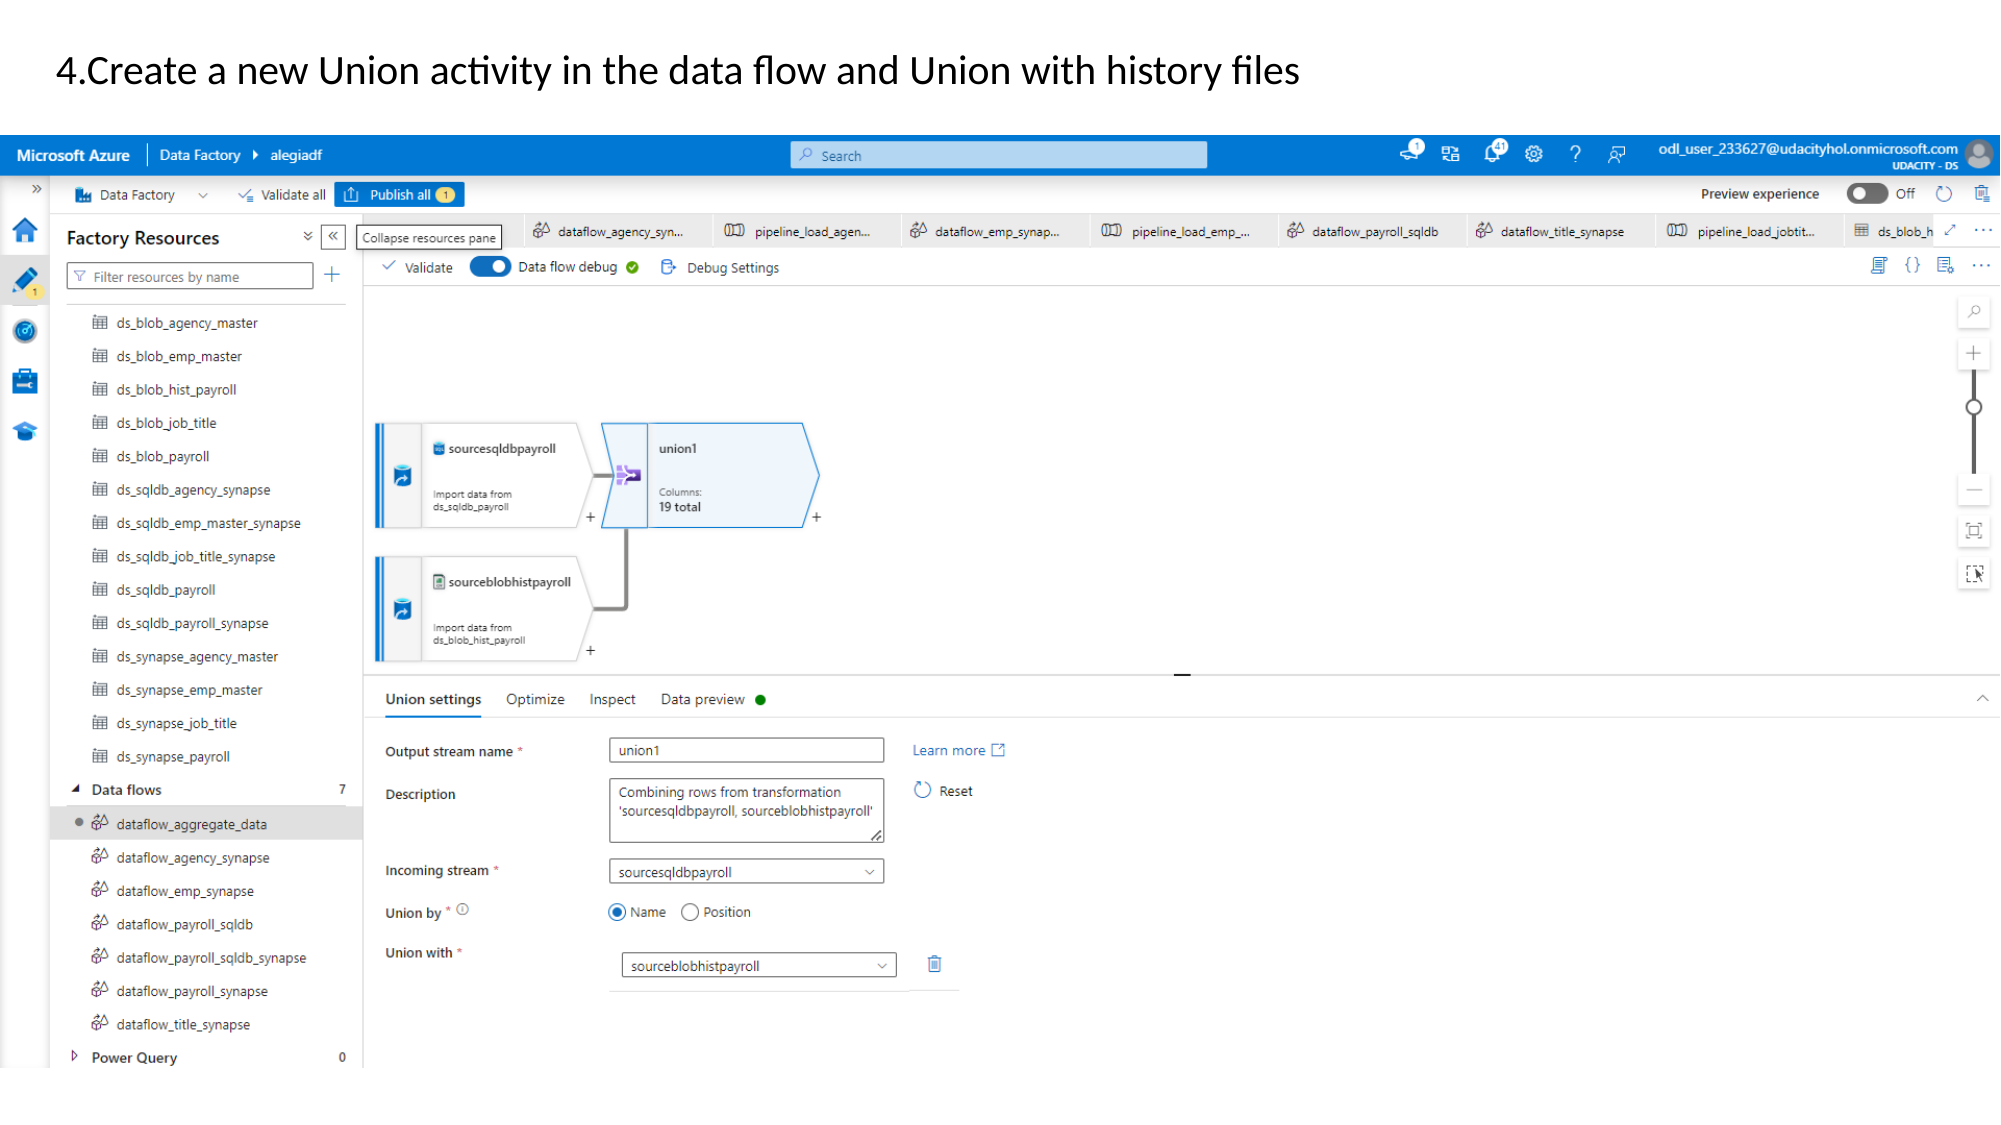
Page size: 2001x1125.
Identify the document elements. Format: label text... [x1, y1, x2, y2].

title 4.Create a new Union activity in the data flow and Union with history files [40, 31, 1766, 112]
picture [0, 135, 2000, 1068]
